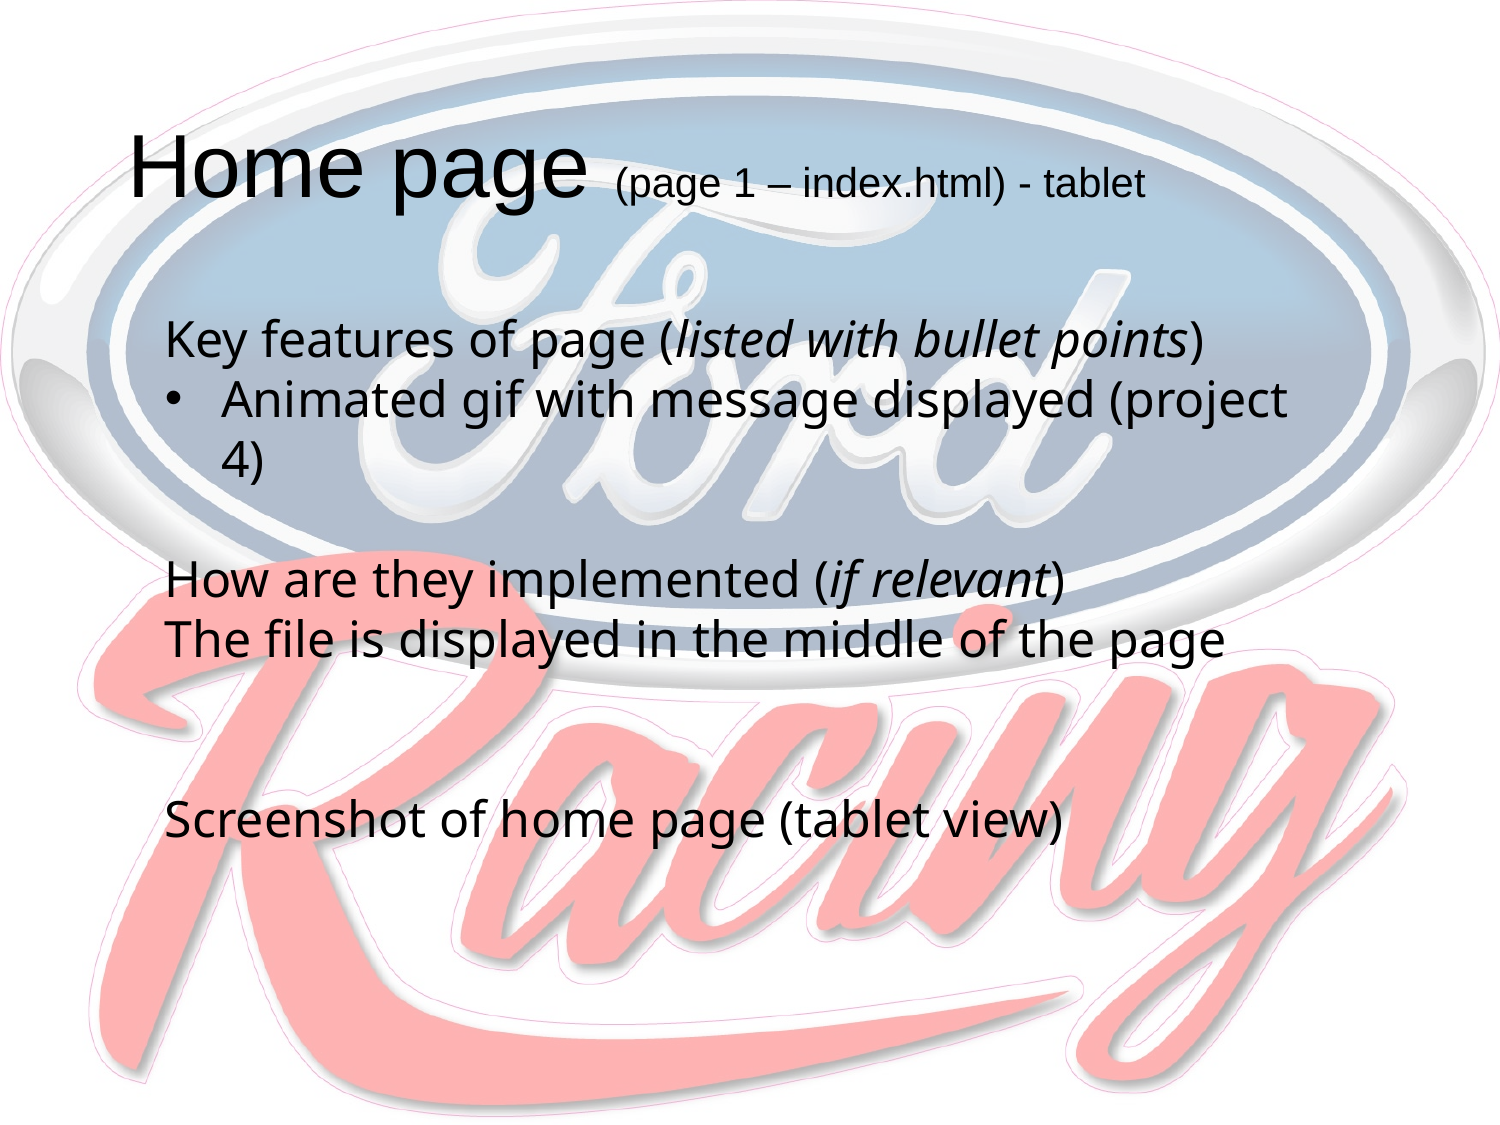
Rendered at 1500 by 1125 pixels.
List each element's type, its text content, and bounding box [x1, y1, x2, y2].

title Home page (page 1 – index.html) - tablet [112, 4, 1388, 246]
text_box Key features of page (listed with bullet points) Animated gif with message displayed (project 4) How are they implemented (if relevant) The file is displayed in the middle of the page Screenshot of home page (tablet view) [150, 299, 1325, 945]
subtitle [99, 462, 1350, 1013]
